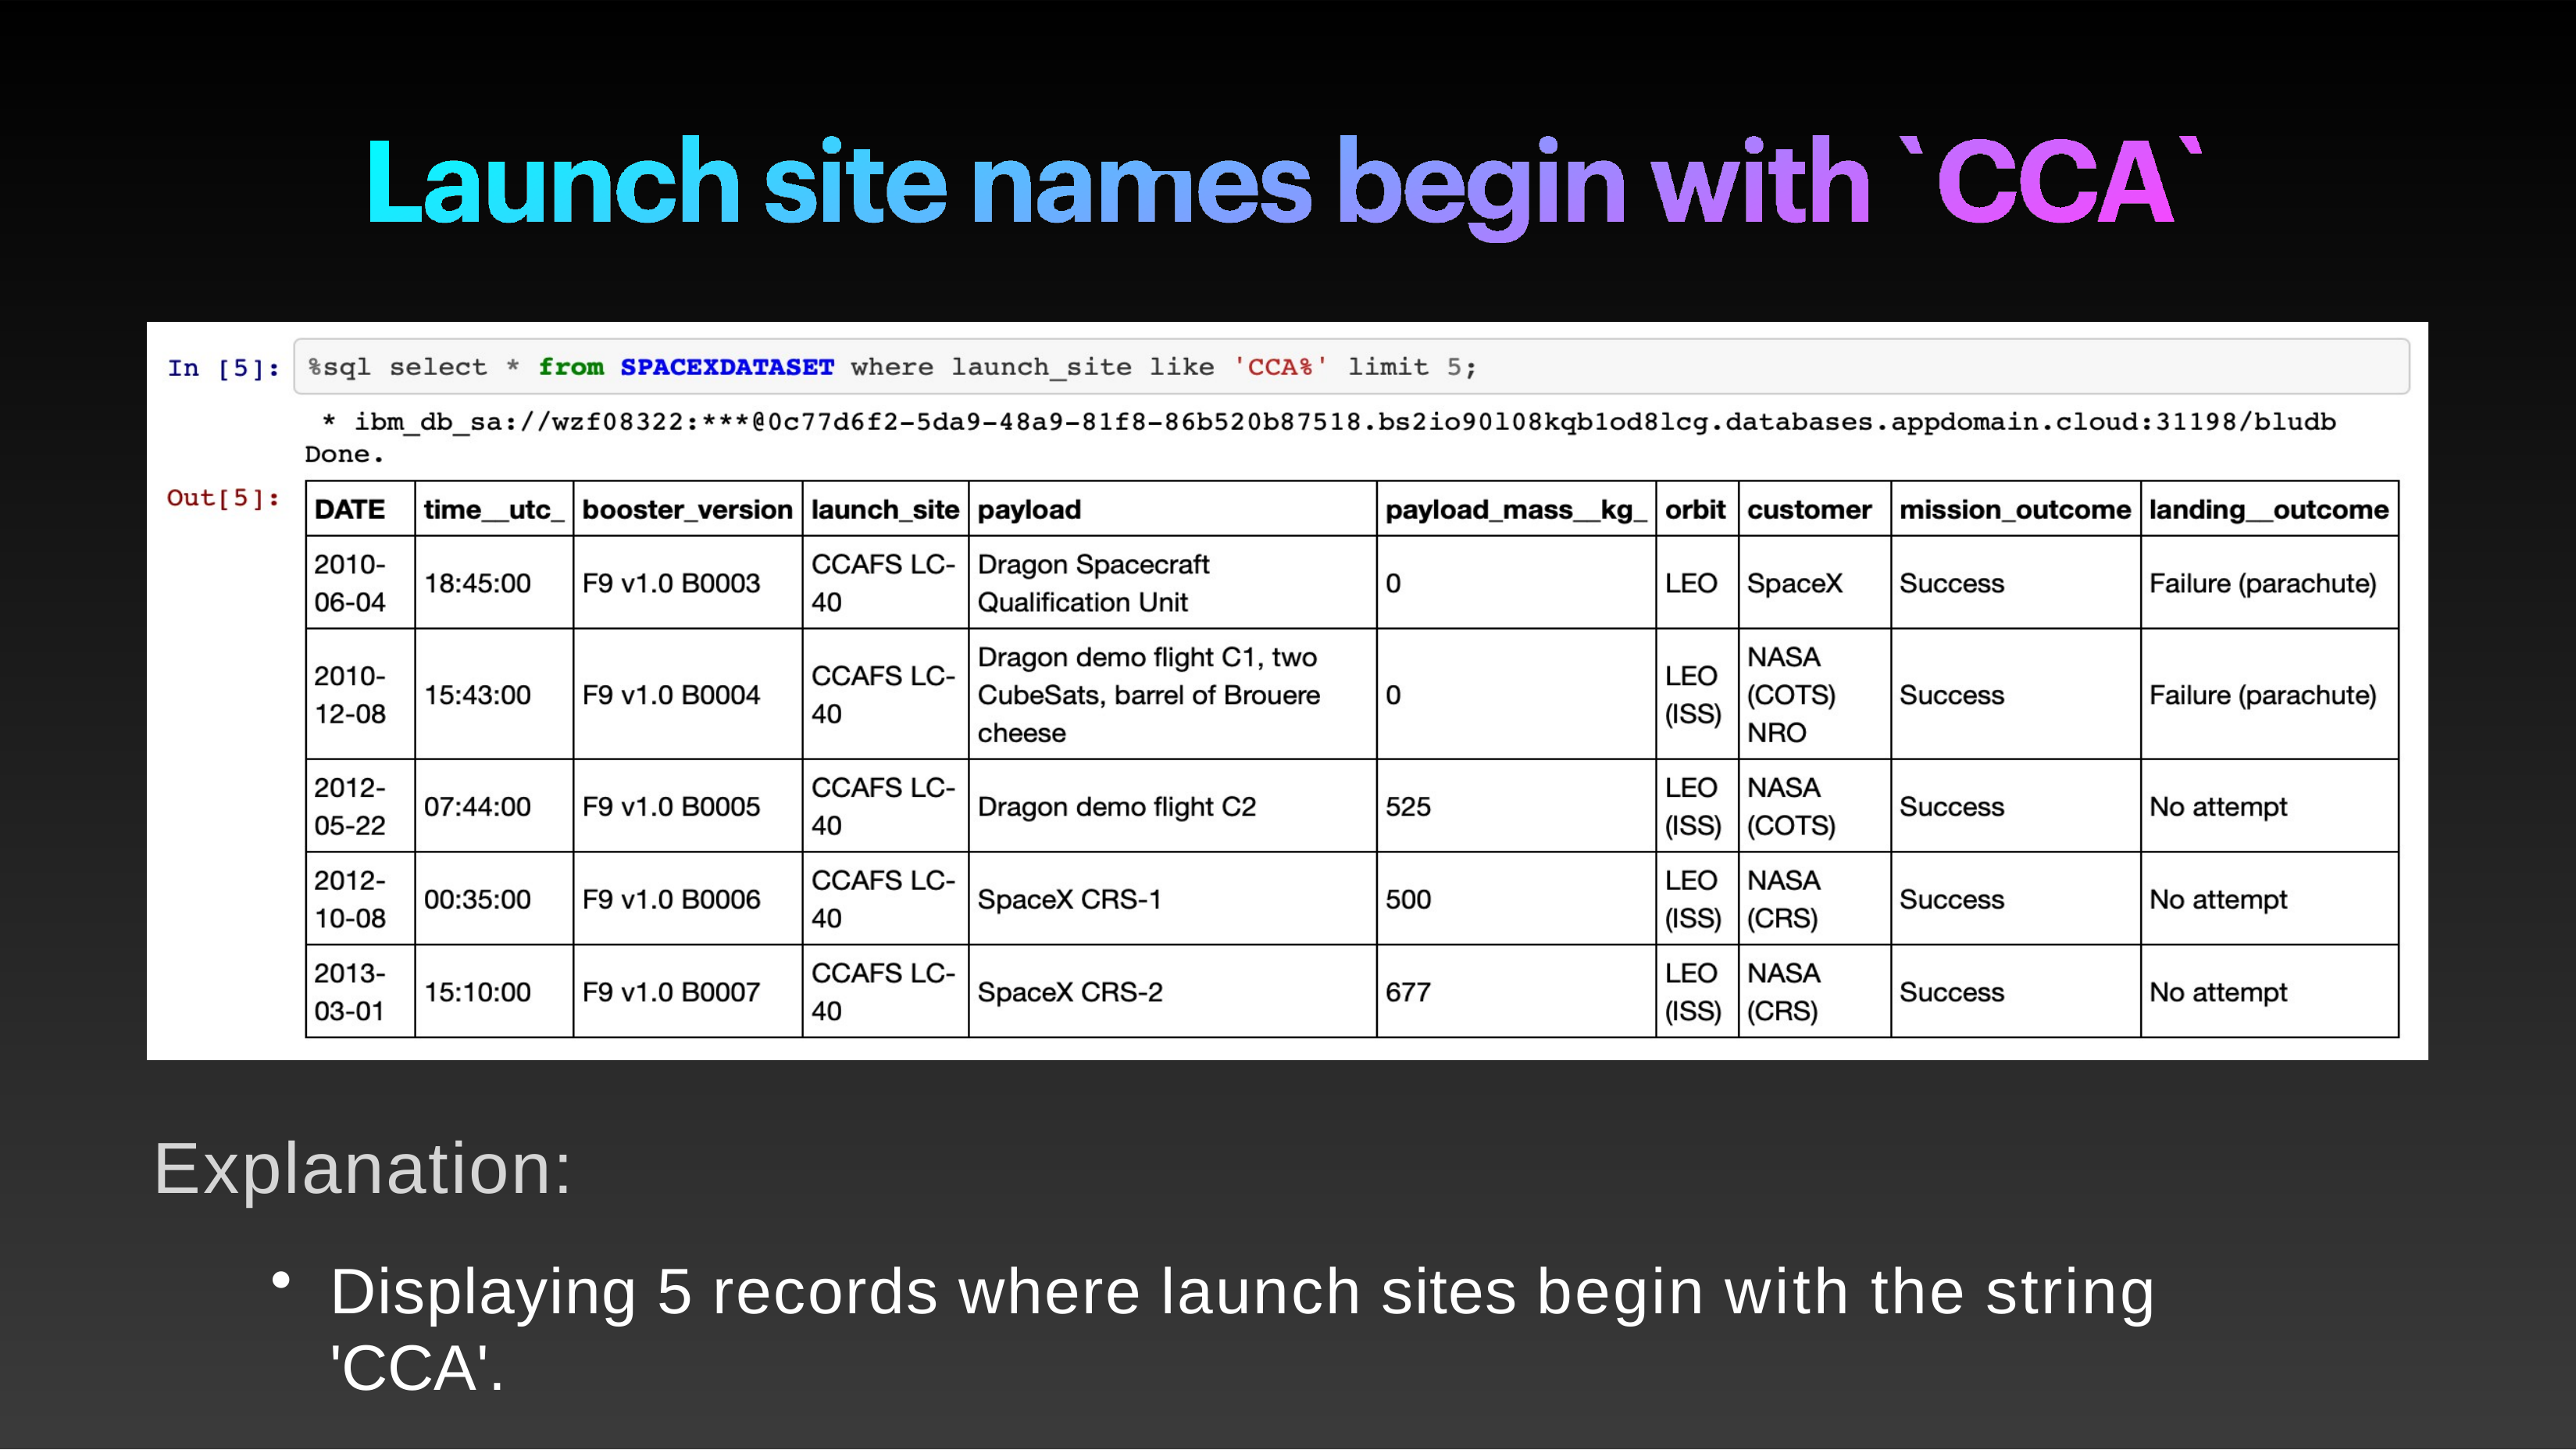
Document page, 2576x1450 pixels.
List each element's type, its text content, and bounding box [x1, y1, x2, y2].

picture [0, 0, 2576, 1449]
text_box Explanation: Displaying 5 records where launch sites begin with the string 'CCA'. [151, 1073, 2350, 1404]
